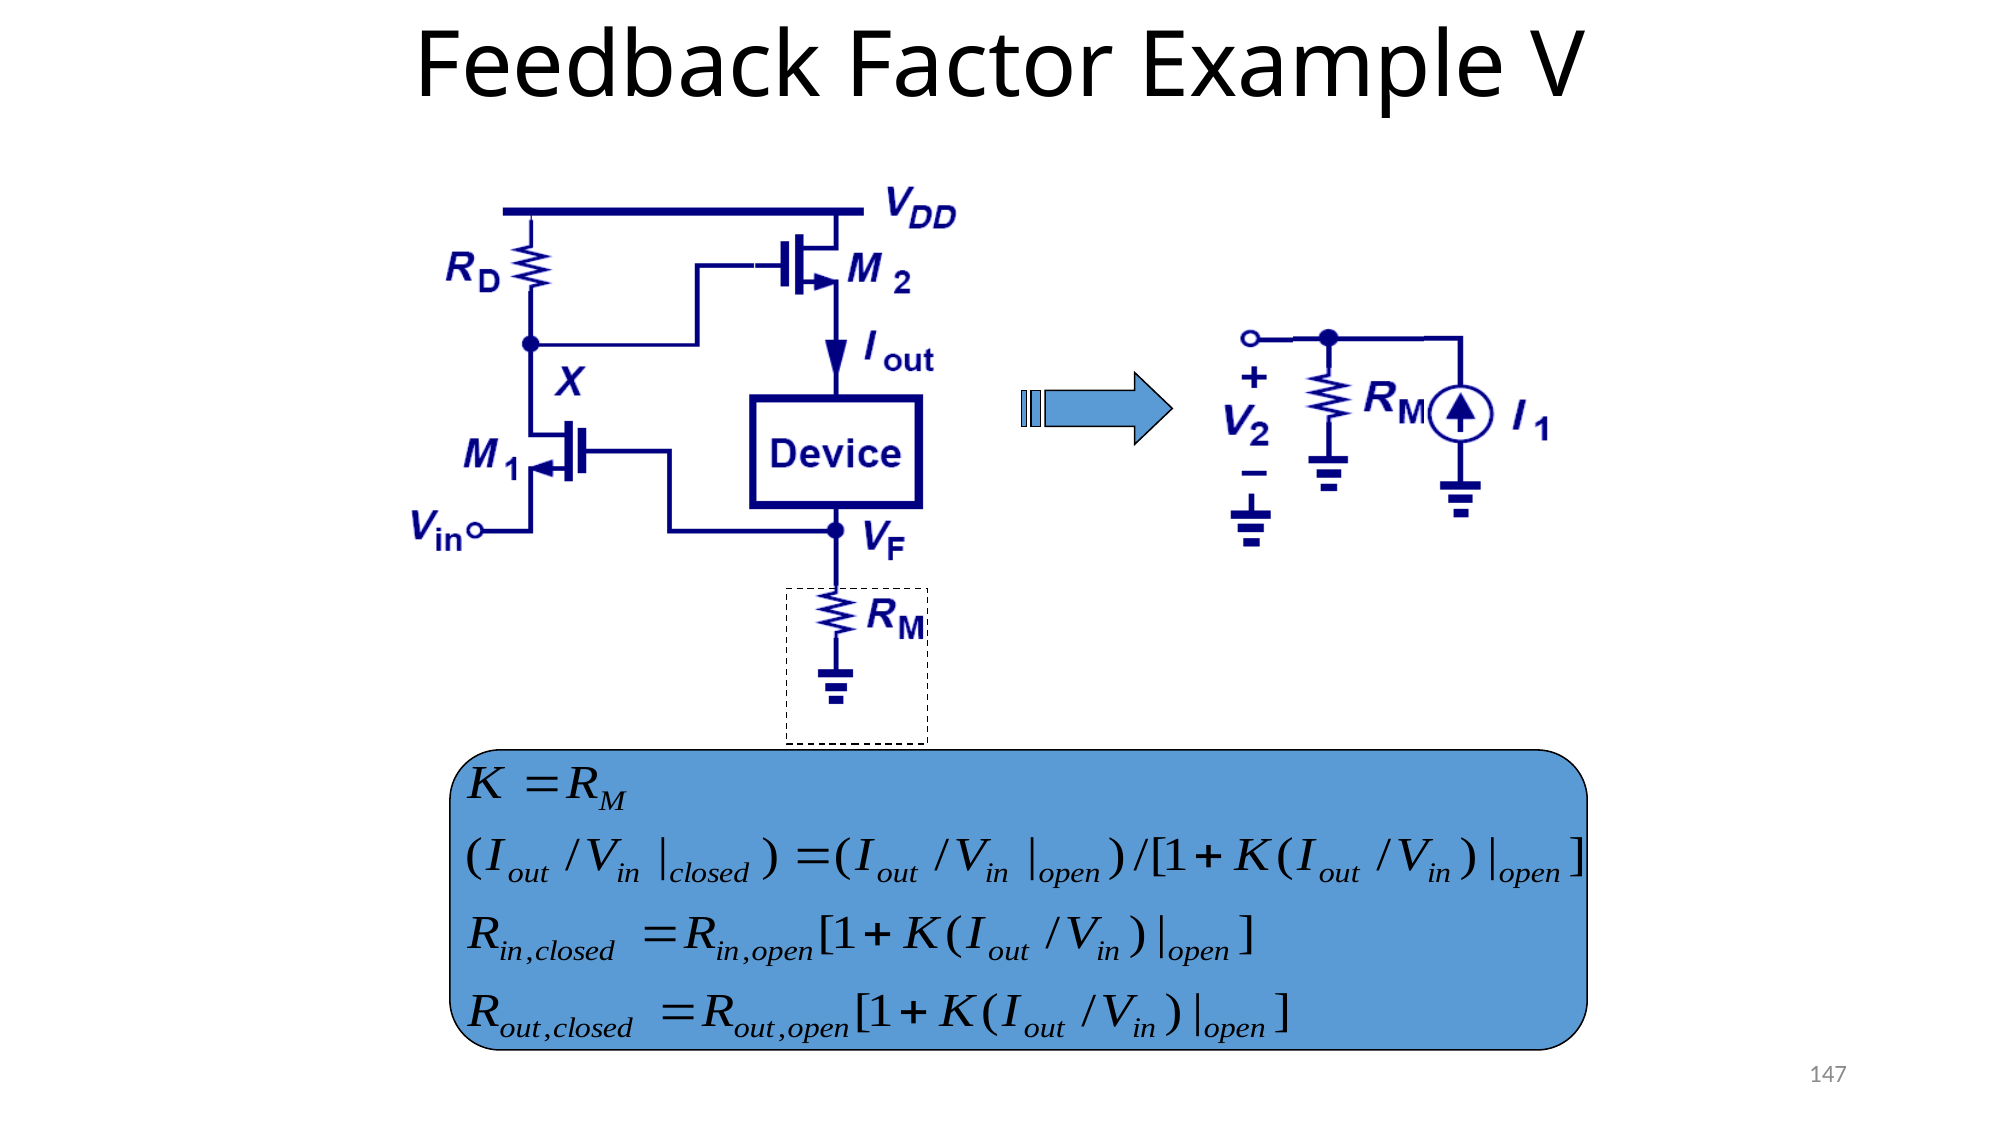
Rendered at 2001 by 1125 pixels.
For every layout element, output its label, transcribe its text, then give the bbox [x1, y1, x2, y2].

slide_number 147 [1412, 1042, 1863, 1103]
title Feedback Factor Example V [137, 8, 1863, 124]
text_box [374, 174, 1550, 745]
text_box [449, 749, 1588, 1050]
